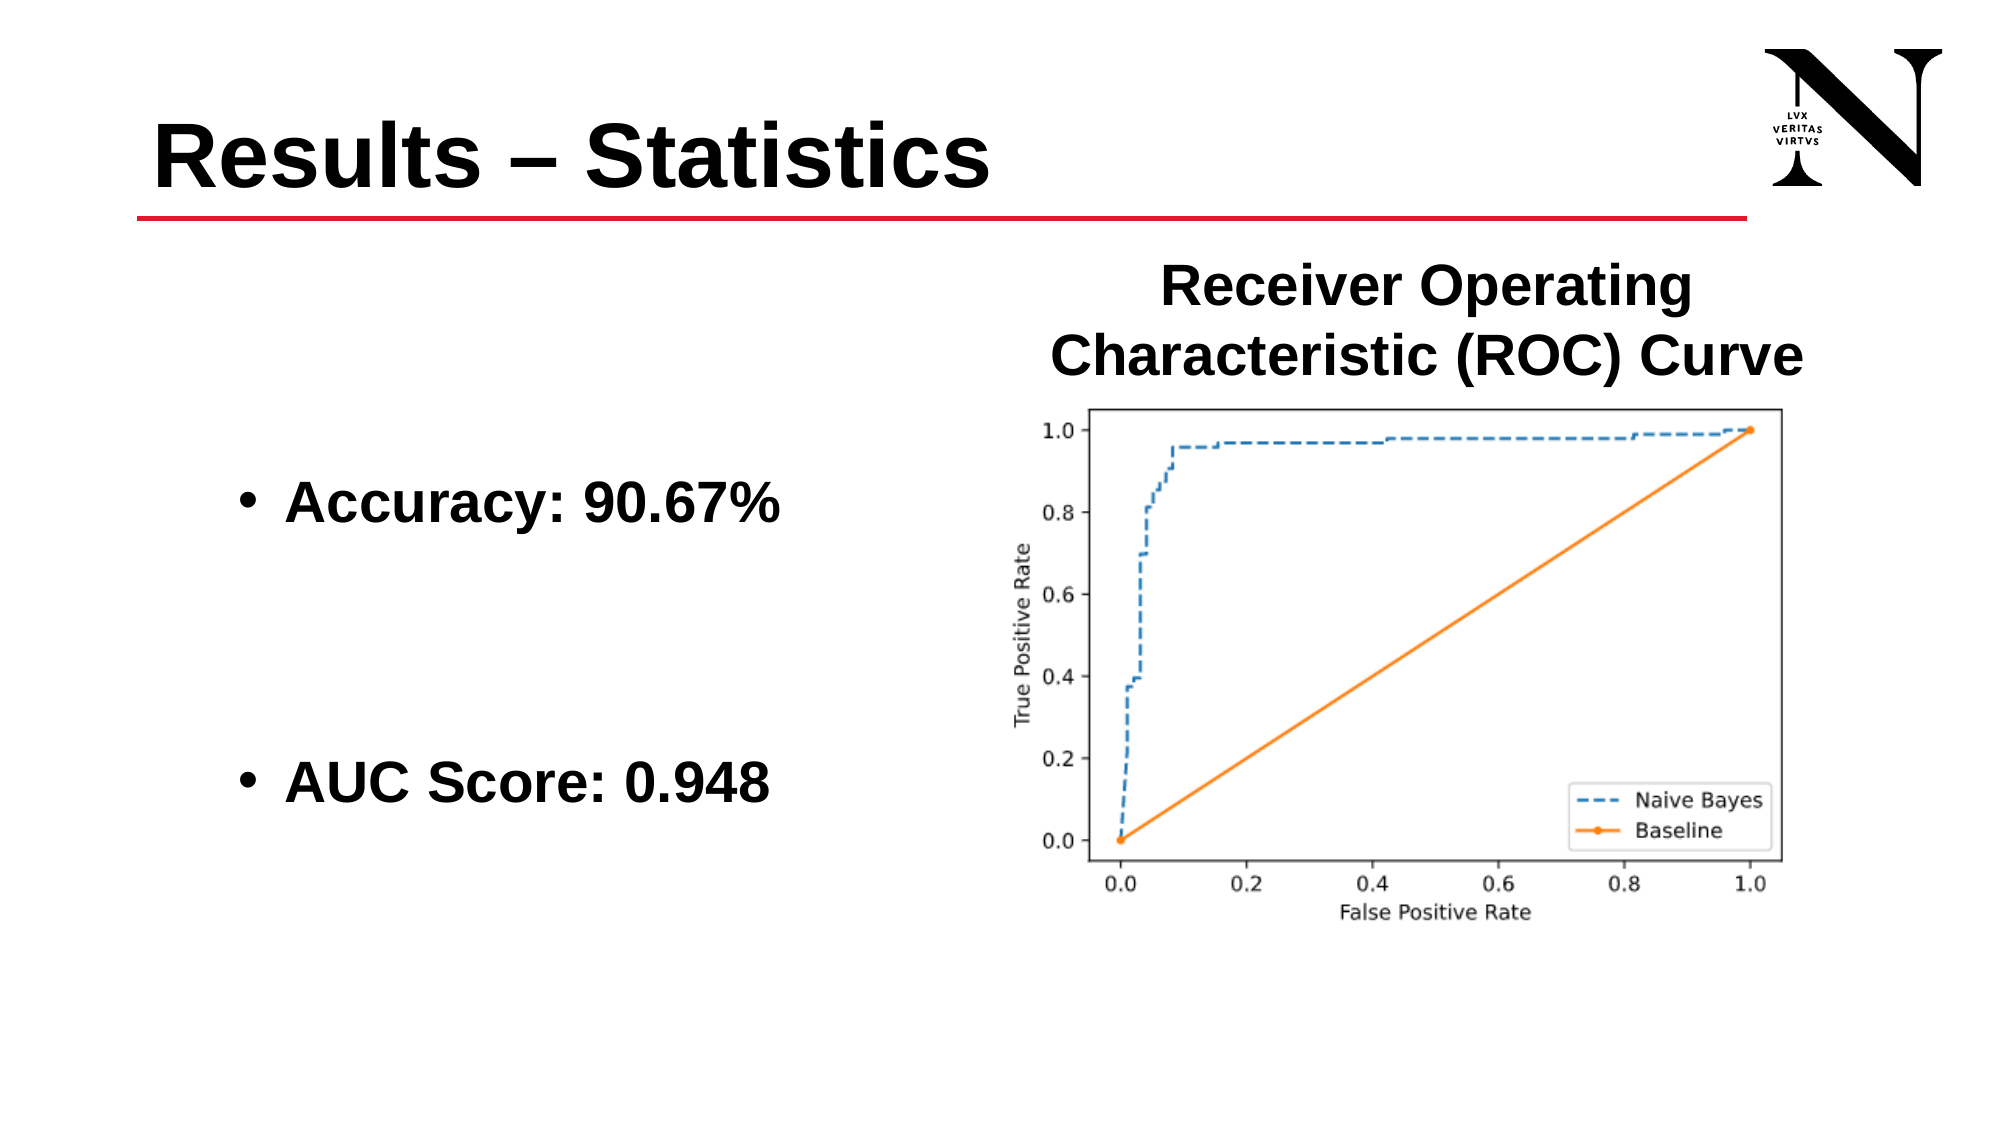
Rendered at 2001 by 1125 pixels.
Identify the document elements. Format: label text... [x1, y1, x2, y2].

text_box Receiver Operating Characteristic (ROC) Curve [1016, 239, 1839, 395]
text_box Accuracy: 90.67% AUC Score: 0.948 [223, 456, 971, 892]
title Results – Statistics [137, 49, 1863, 267]
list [999, 395, 1797, 939]
